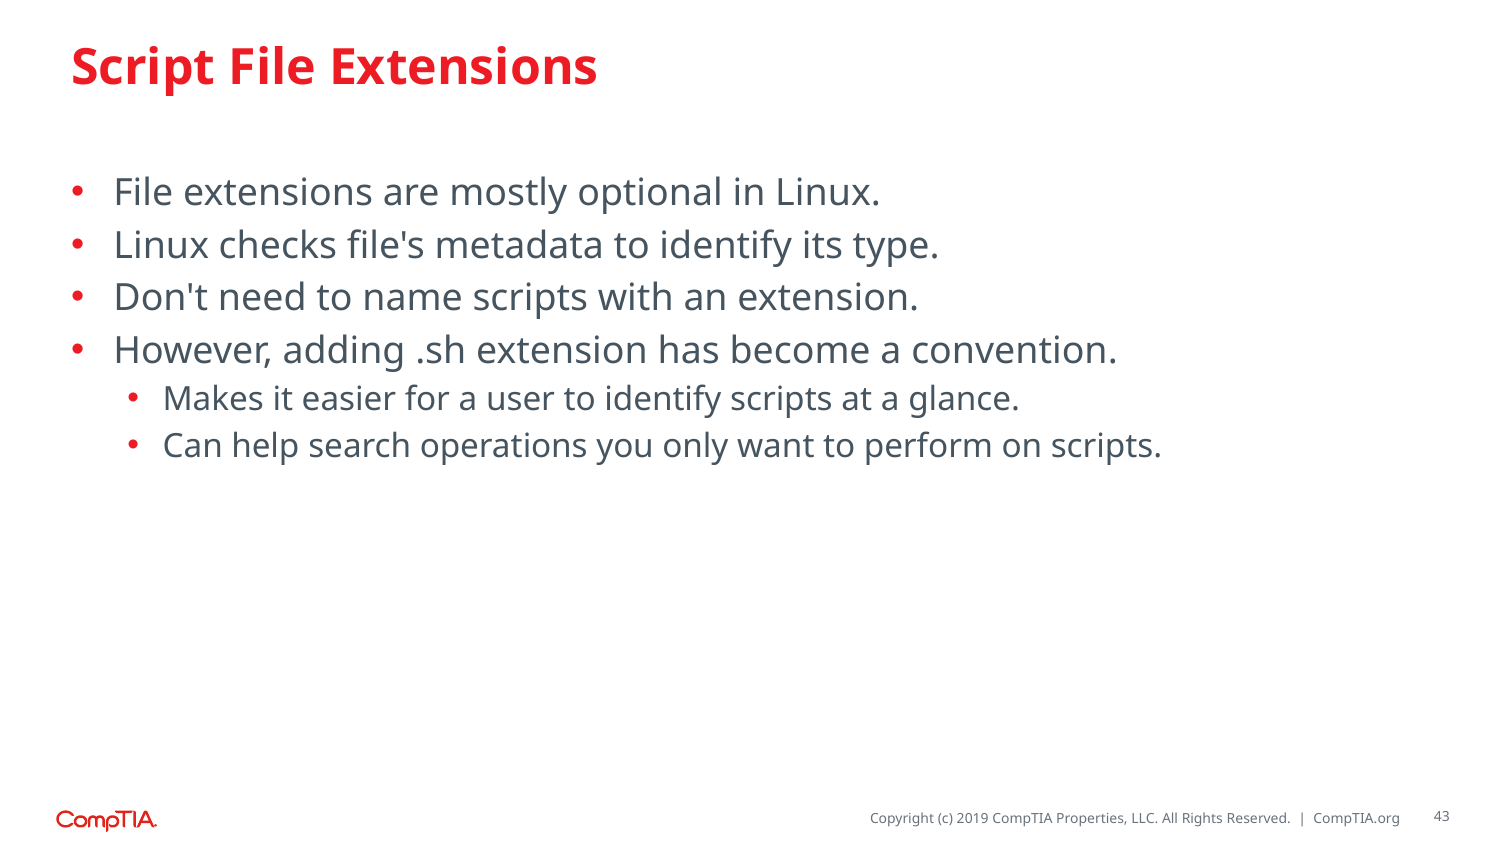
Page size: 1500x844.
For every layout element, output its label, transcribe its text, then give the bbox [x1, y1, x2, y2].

title Script File Extensions [56, 12, 1444, 117]
slide_number 43 [1407, 800, 1450, 835]
list File extensions are mostly optional in Linux. Linux checks file's metadata to identify its type. Don't need to name scripts with an extension. However, adding .sh extension has become a convention. Makes it easier for a user to identify scripts at a glance. Can help search operations you only want to perform on scripts. [56, 160, 1444, 746]
